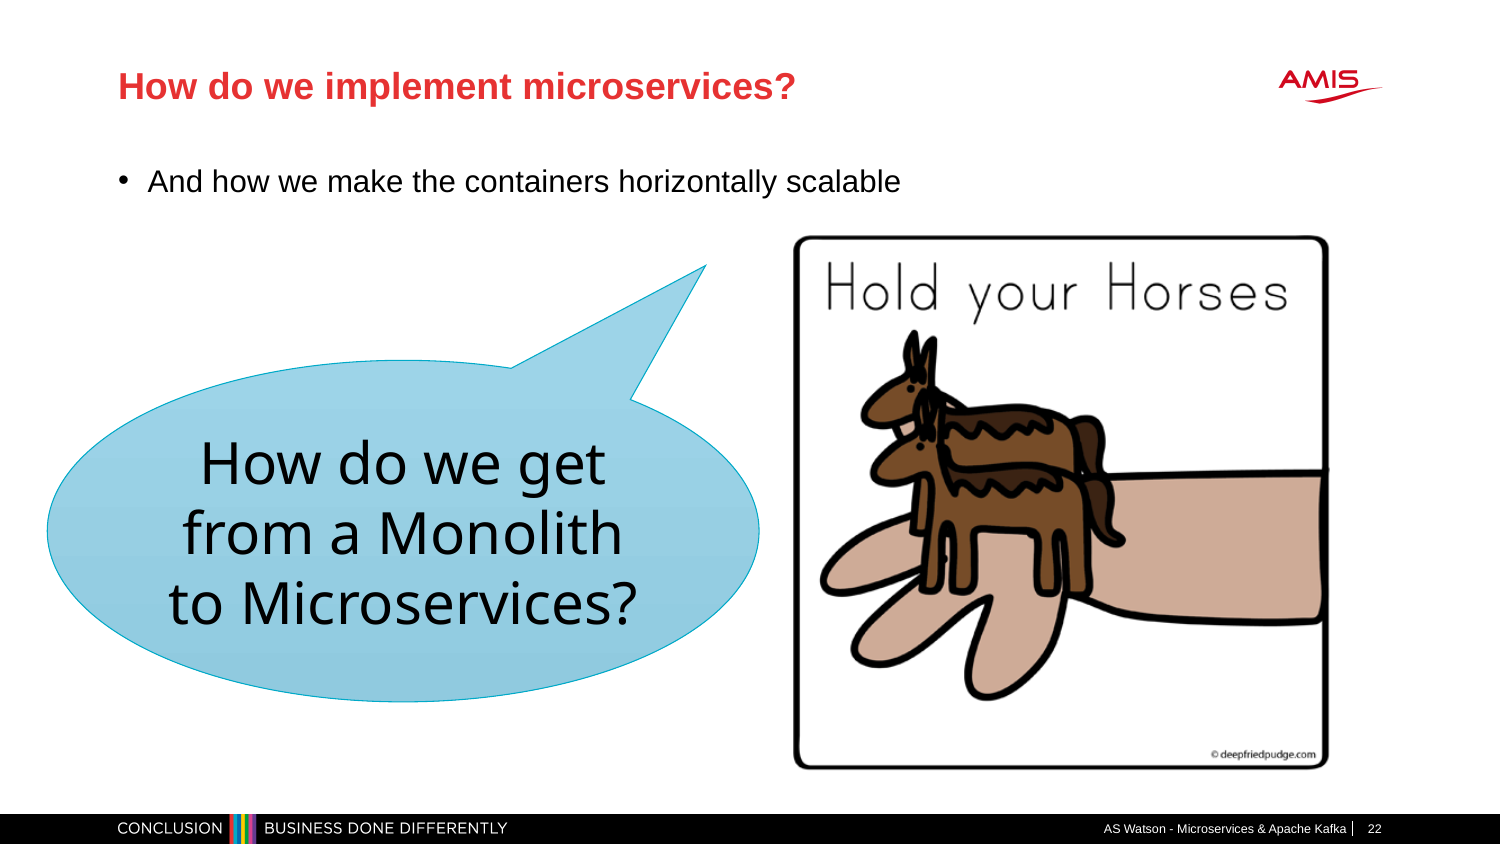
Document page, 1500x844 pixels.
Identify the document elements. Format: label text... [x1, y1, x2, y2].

list And how we make the containers horizontally scalable [118, 153, 1205, 774]
footer AS Watson - Microservices & Apache Kafka [814, 820, 1347, 839]
text_box How do we get from a Monolith to Microservices? [46, 264, 760, 703]
picture [792, 233, 1332, 774]
slide_number 22 [1358, 820, 1382, 839]
picture [1205, 58, 1388, 106]
title How do we implement microservices? [118, 47, 1205, 130]
picture [0, 814, 236, 844]
picture [239, 814, 1500, 844]
